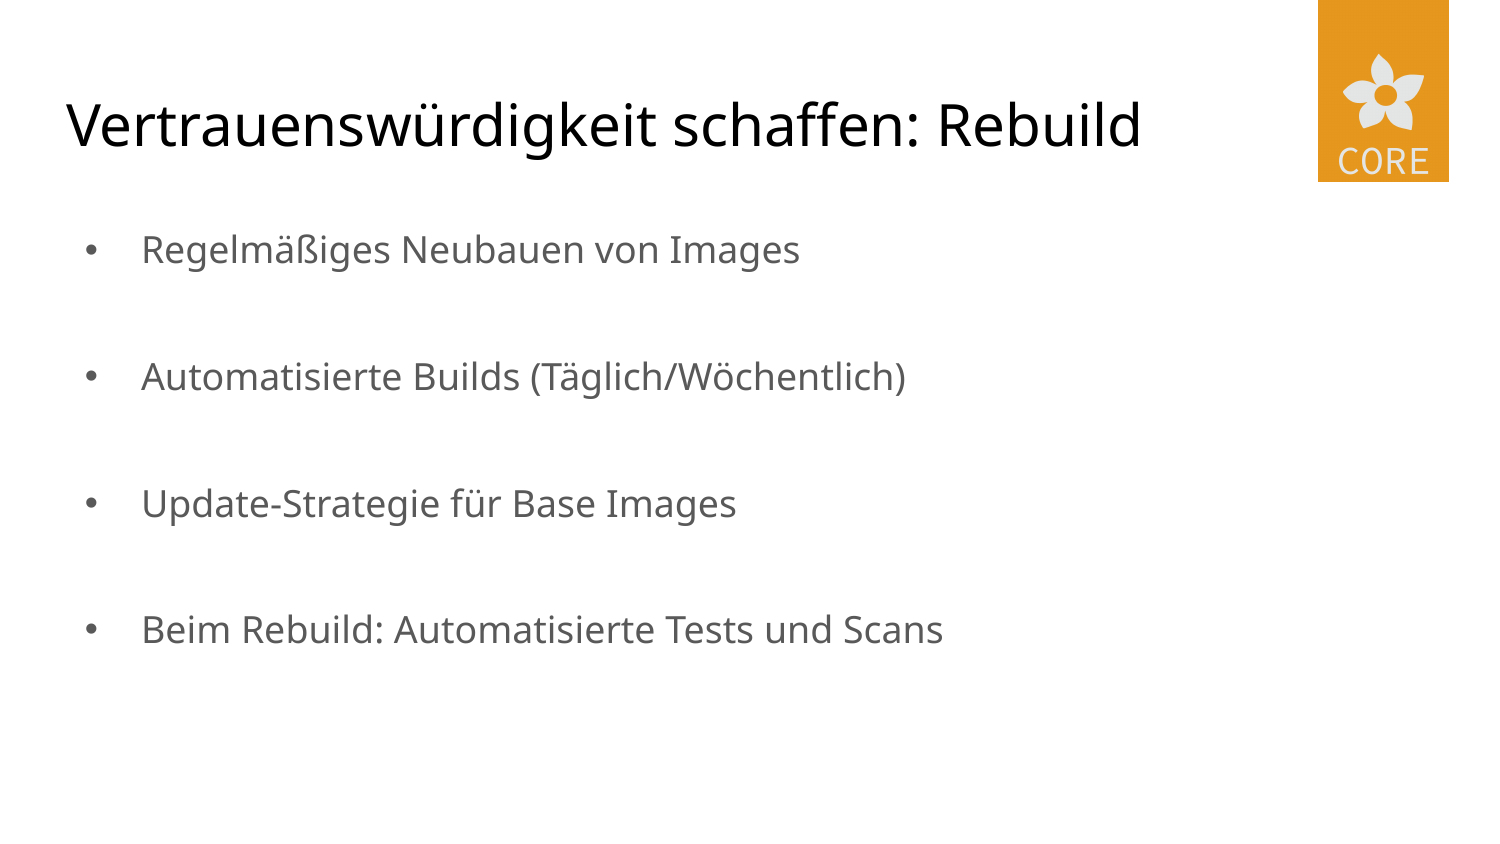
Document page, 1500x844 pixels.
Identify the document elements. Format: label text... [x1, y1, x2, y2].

picture [1318, 0, 1449, 182]
list Regelmäßiges Neubauen von Images Automatisierte Builds (Täglich/Wöchentlich) Update-Strategie für Base Images Beim Rebuild: Automatisierte Tests und Scans [51, 189, 1449, 750]
title Vertrauenswürdigkeit schaffen: Rebuild [51, 72, 1312, 173]
